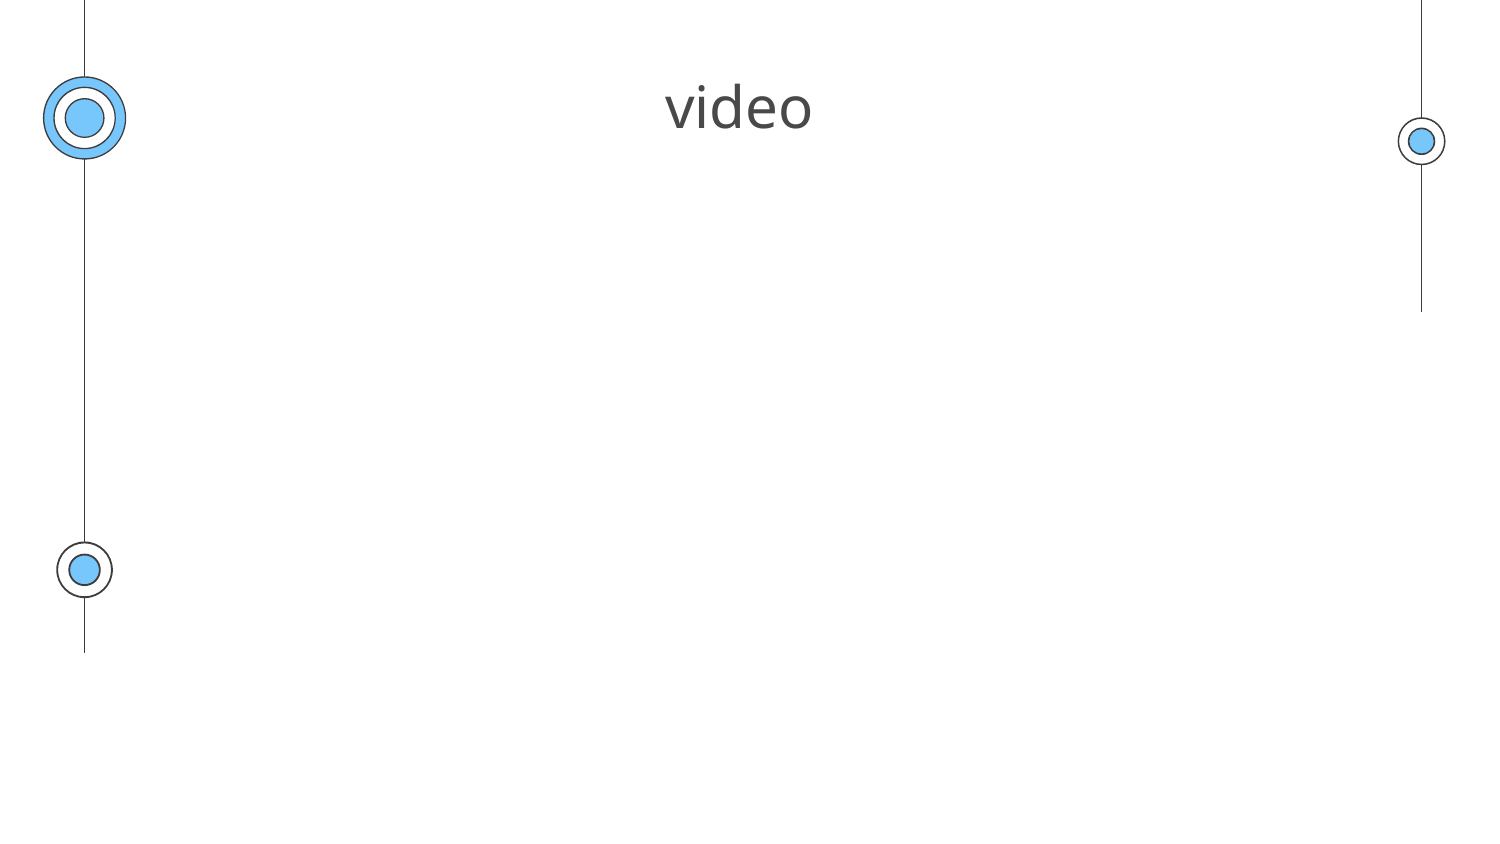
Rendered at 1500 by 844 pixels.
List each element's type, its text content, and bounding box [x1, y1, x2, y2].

title video [281, 55, 1197, 153]
